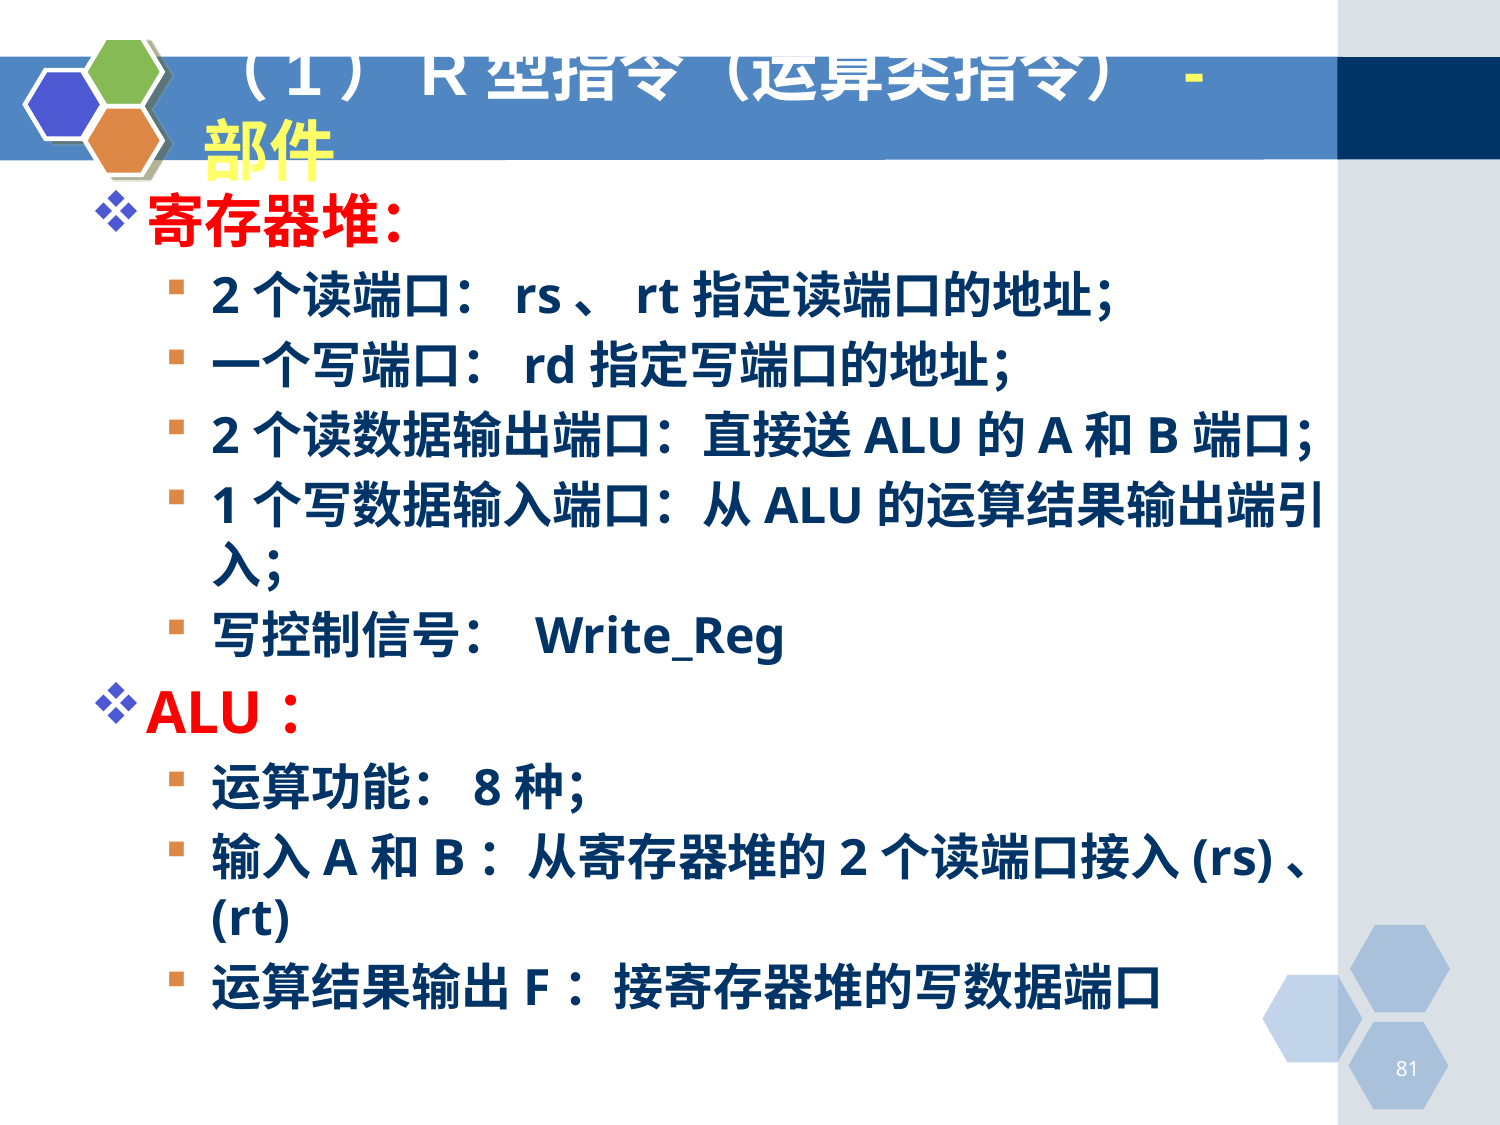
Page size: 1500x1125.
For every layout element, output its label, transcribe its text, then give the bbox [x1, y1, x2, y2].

title （1）R型指令（运算类指令） -部件 [187, 62, 1288, 155]
list 寄存器堆： 2个读端口：rs、rt指定读端口的地址； 一个写端口：rd指定写端口的地址； 2个读数据输出端口：直接送ALU的A和B端口； 1个写数据输入端口：从ALU的运算结果输出端引入； 写控制信号： Write_Reg ALU： 运算功能：8种； 输入A和B：从寄存器堆的2个读端口接入(rs)、(rt) 运算结果输出F：接寄存器堆的写数据端口 [75, 176, 1425, 953]
slide_number 81 [1359, 1047, 1435, 1086]
